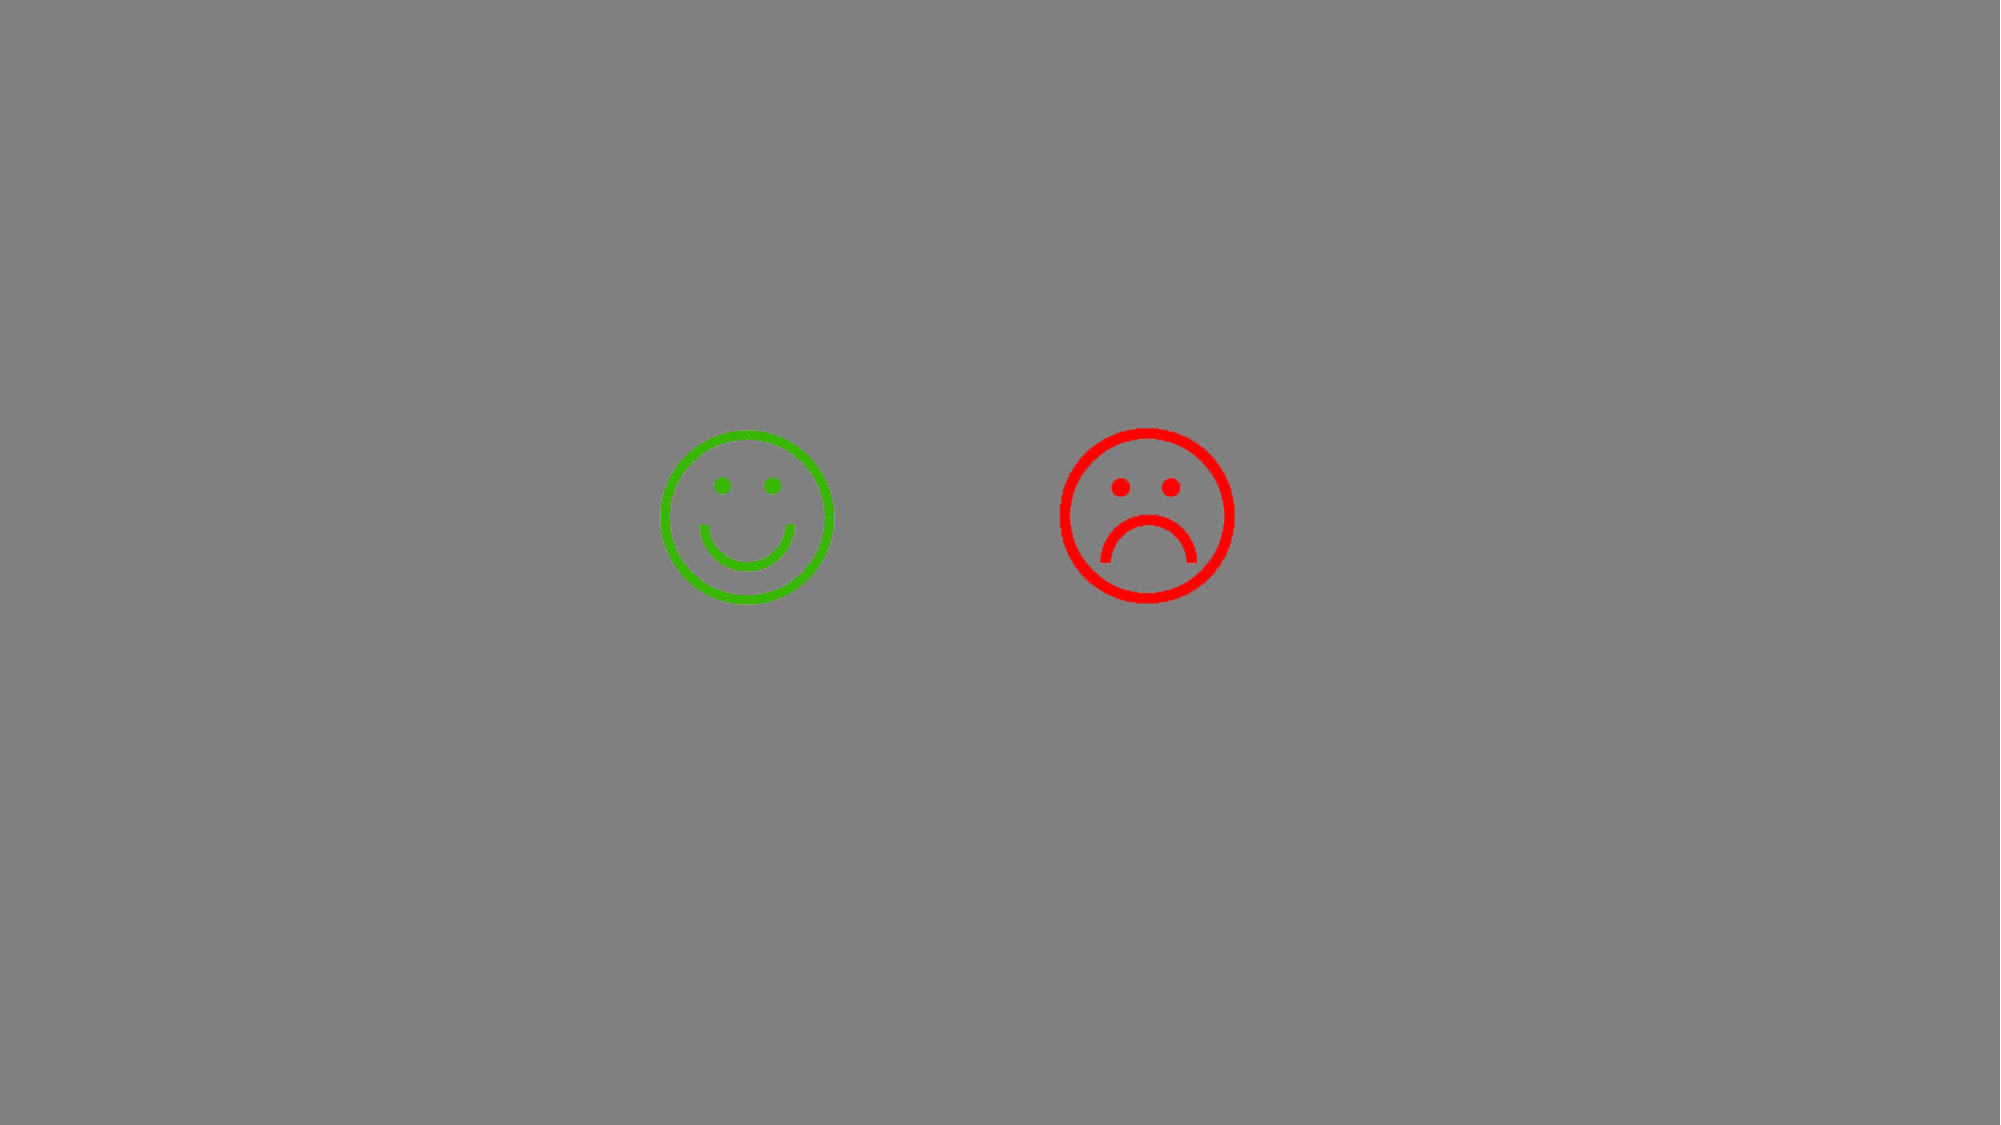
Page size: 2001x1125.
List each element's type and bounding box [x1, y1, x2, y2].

picture [637, 418, 858, 616]
text_box [0, 0, 2000, 1125]
picture [1040, 418, 1256, 616]
